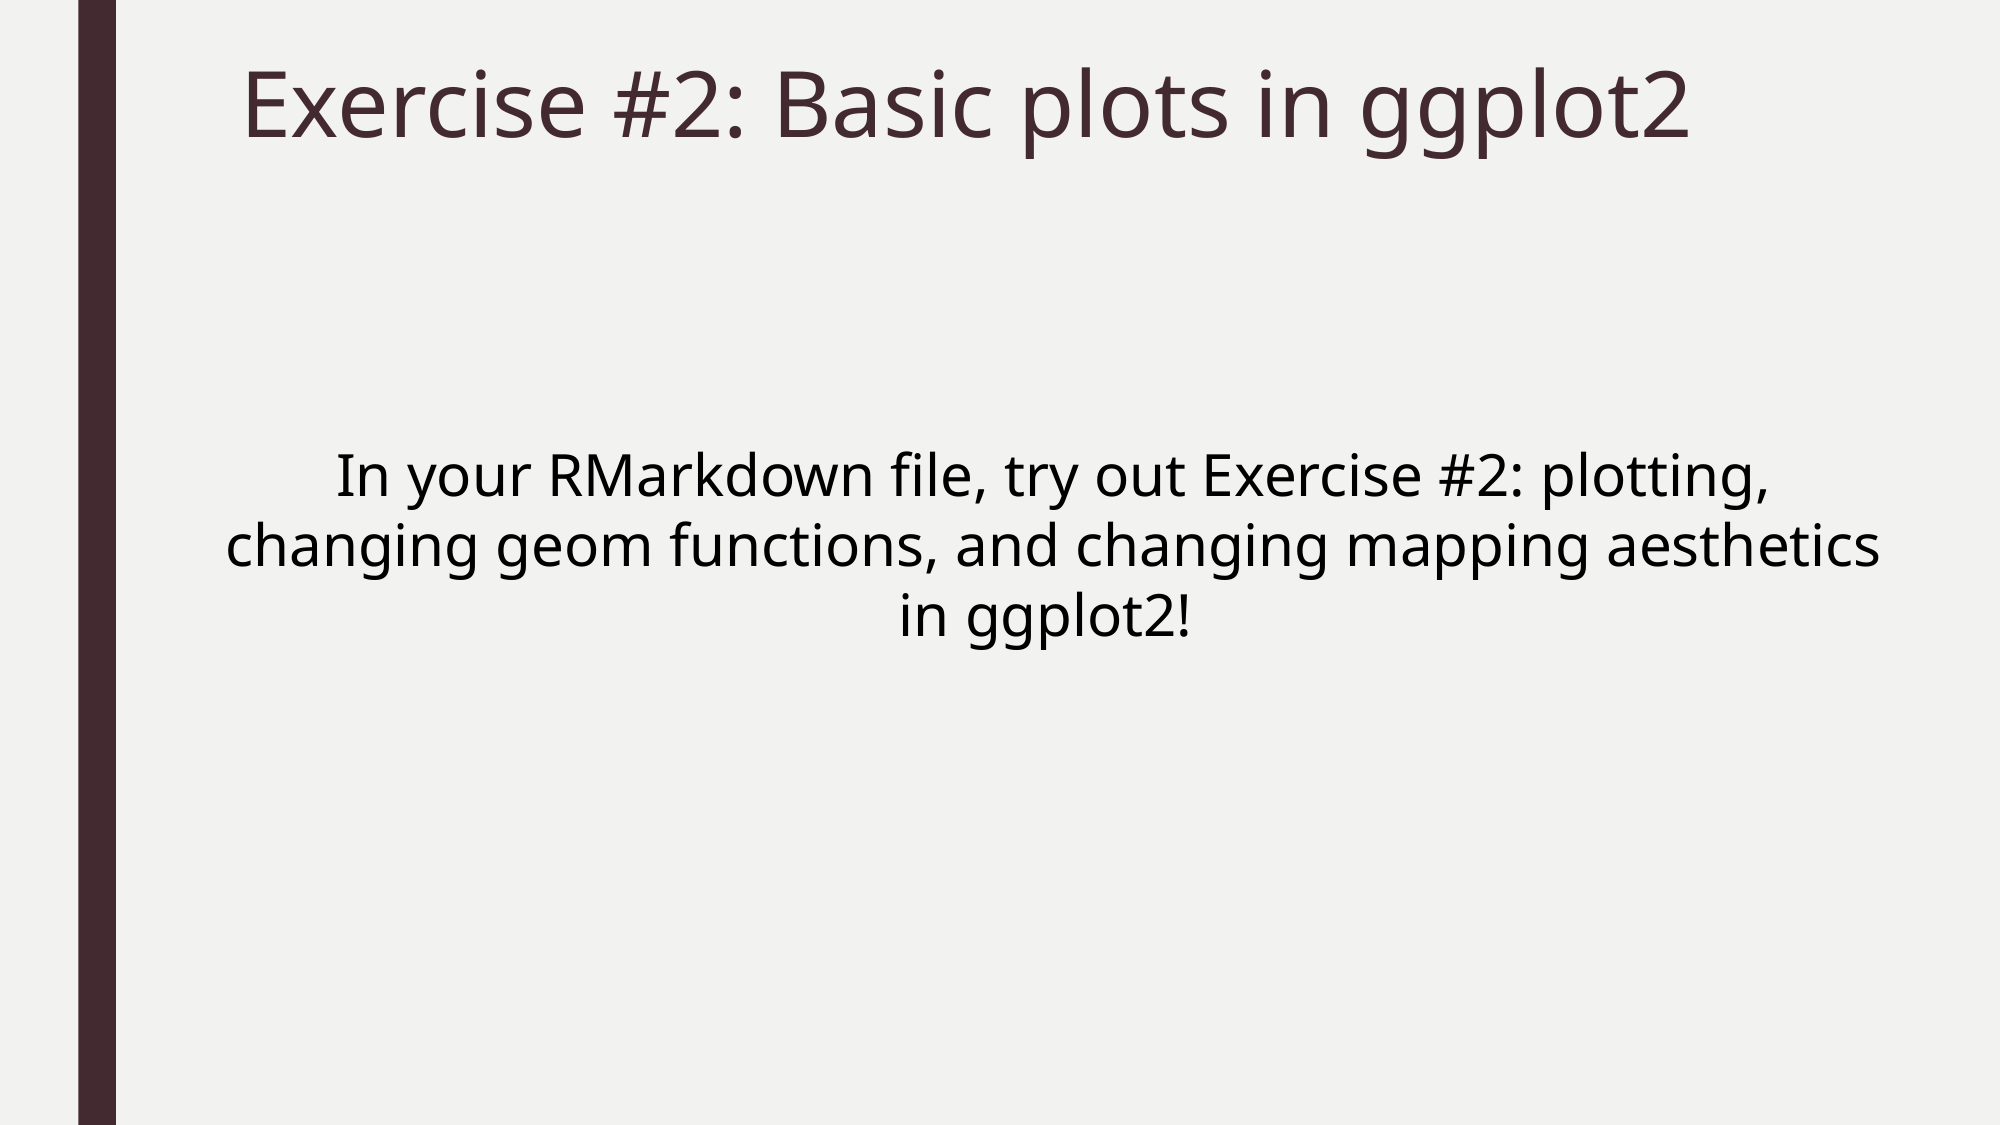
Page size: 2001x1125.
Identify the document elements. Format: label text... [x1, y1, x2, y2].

title Exercise #2: Basic plots in ggplot2 [225, 52, 1800, 296]
text_box In your RMarkdown file, try out Exercise #2: plotting, changing geom functions, and changing mapping aesthetics in ggplot2! [199, 430, 1908, 656]
